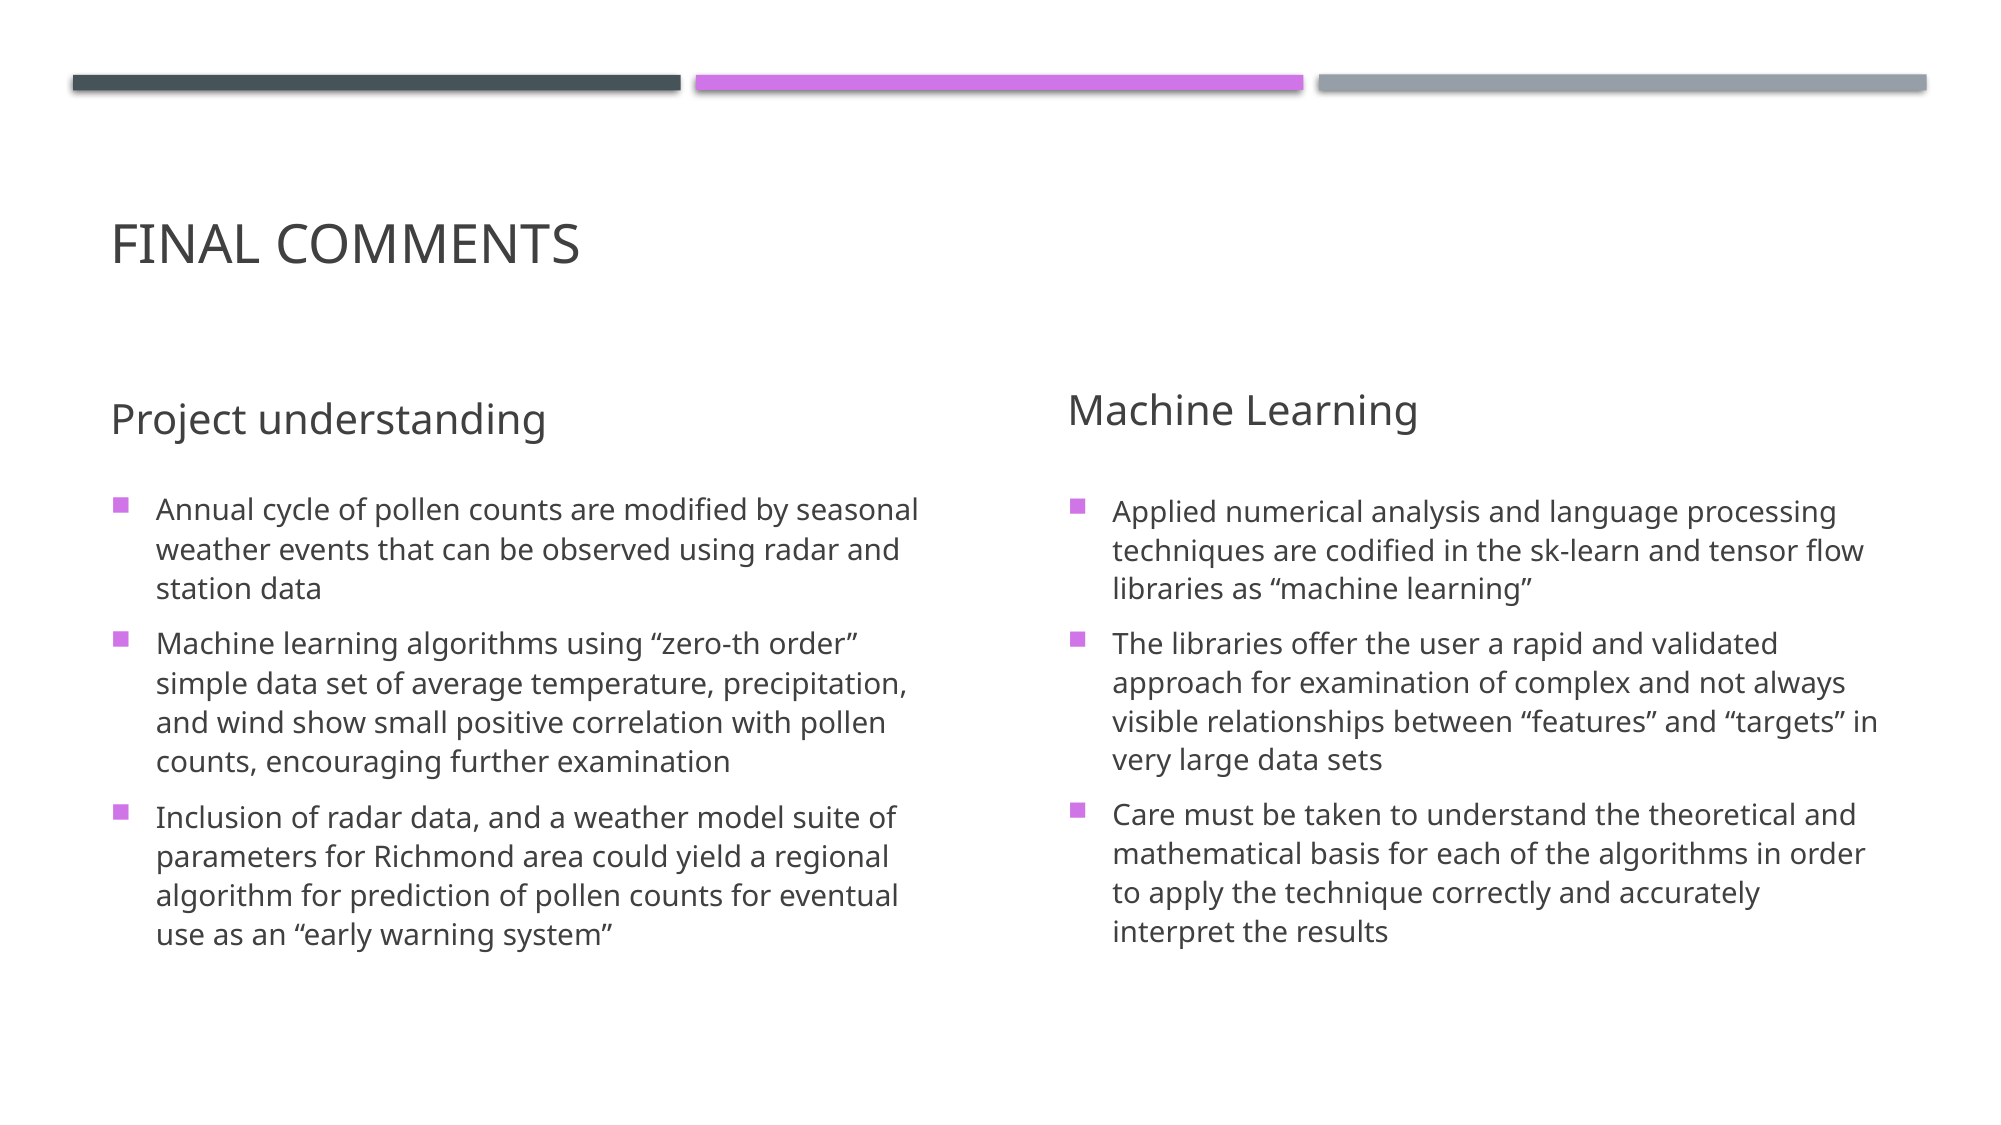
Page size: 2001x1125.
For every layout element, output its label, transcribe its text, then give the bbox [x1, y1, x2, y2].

list Machine Learning [1052, 363, 1905, 455]
list Annual cycle of pollen counts are modified by seasonal weather events that can be observed using radar and station data Machine learning algorithms using “zero-th order” simple data set of average temperature, precipitation, and wind show small positive correlation with pollen counts, encouraging further examination Inclusion of radar data, and a weather model suite of parameters for Richmond area could yield a regional algorithm for prediction of pollen counts for eventual use as an “early warning system” [95, 479, 948, 962]
title Final comments [95, 119, 1905, 282]
list Applied numerical analysis and language processing techniques are codified in the sk-learn and tensor flow libraries as “machine learning” The libraries offer the user a rapid and validated approach for examination of complex and not always visible relationships between “features” and “targets” in very large data sets Care must be taken to understand the theoretical and mathematical basis for each of the algorithms in order to apply the technique correctly and accurately interpret the results [1052, 481, 1905, 964]
list Project understanding [95, 369, 948, 461]
